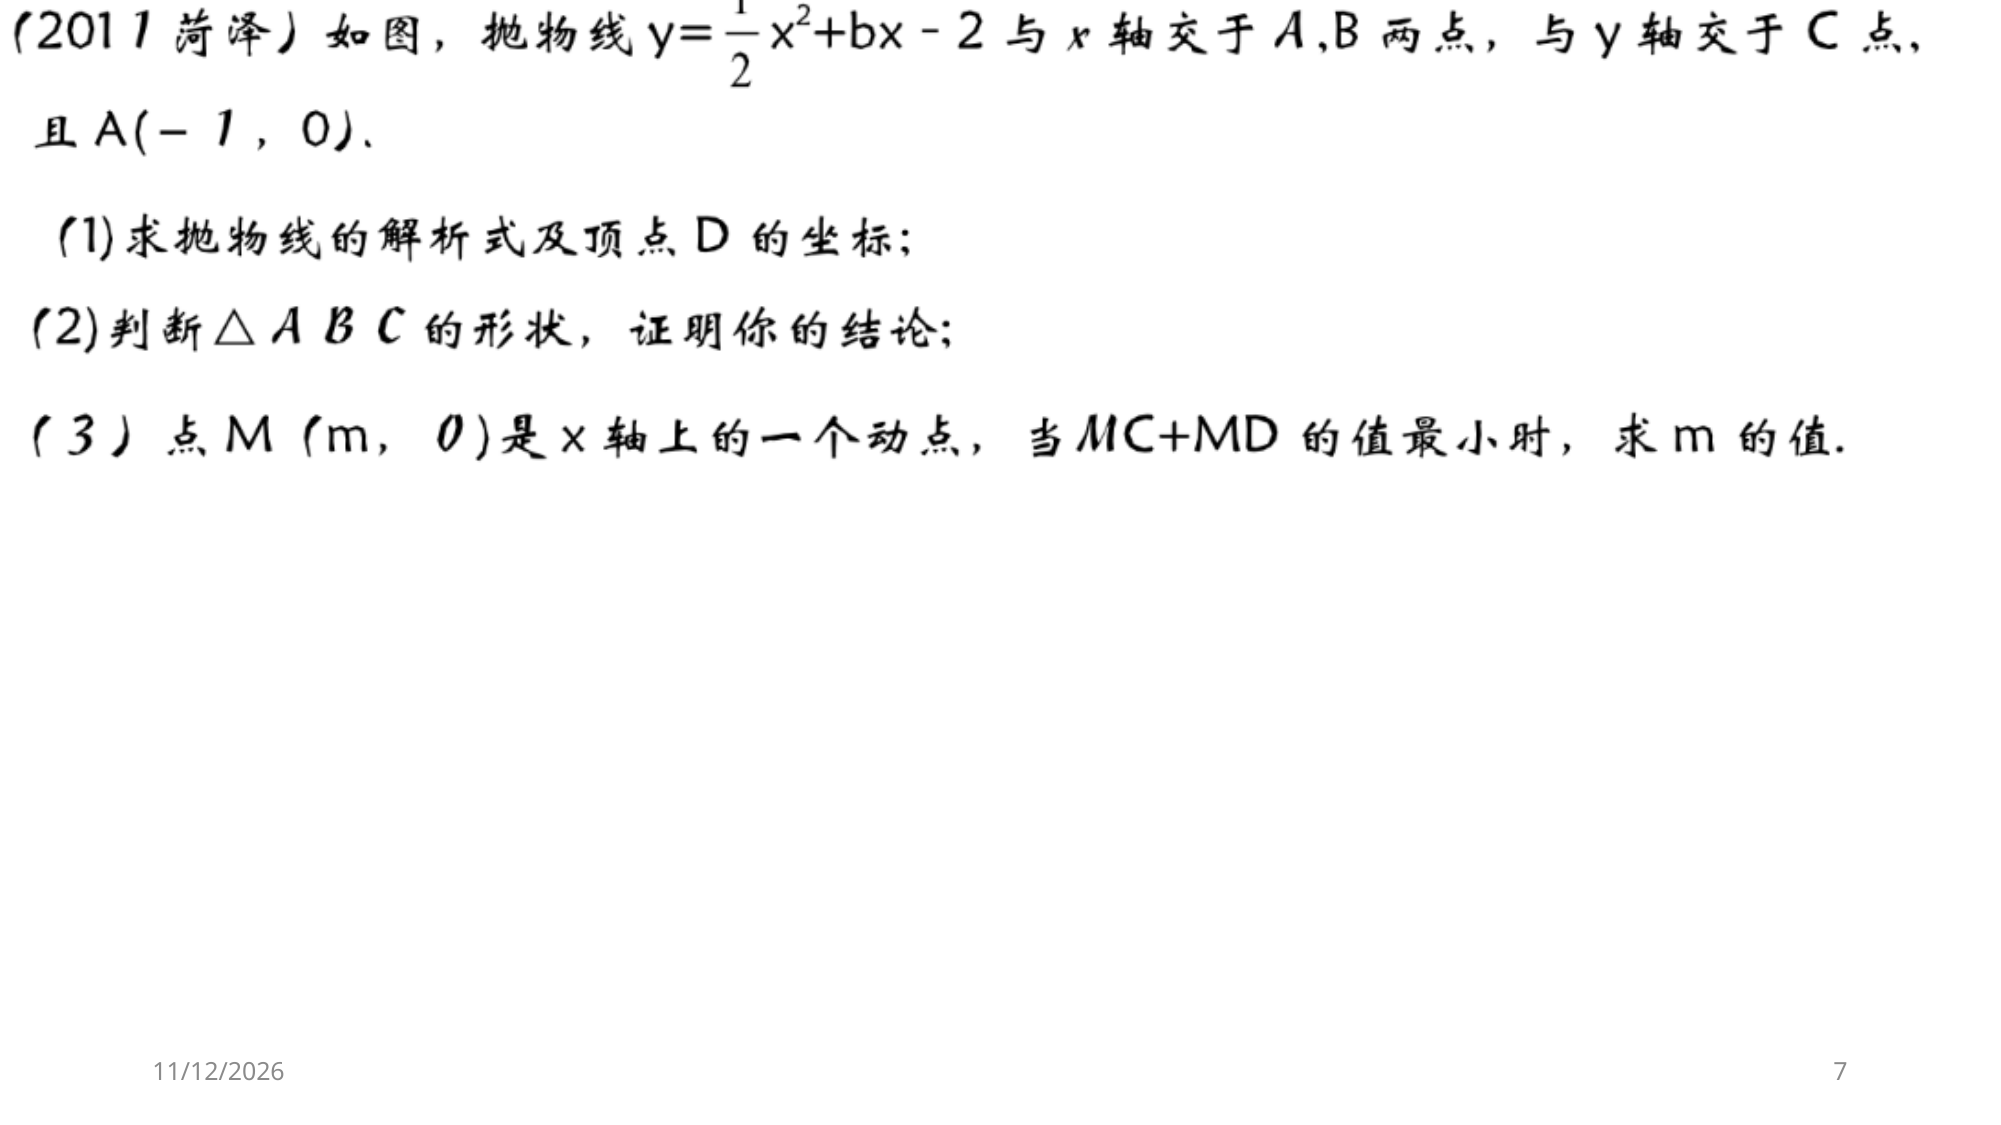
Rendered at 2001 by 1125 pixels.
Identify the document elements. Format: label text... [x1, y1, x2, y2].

slide_number 7 [1412, 1042, 1863, 1103]
picture [0, 0, 1956, 495]
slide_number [137, 1042, 588, 1103]
